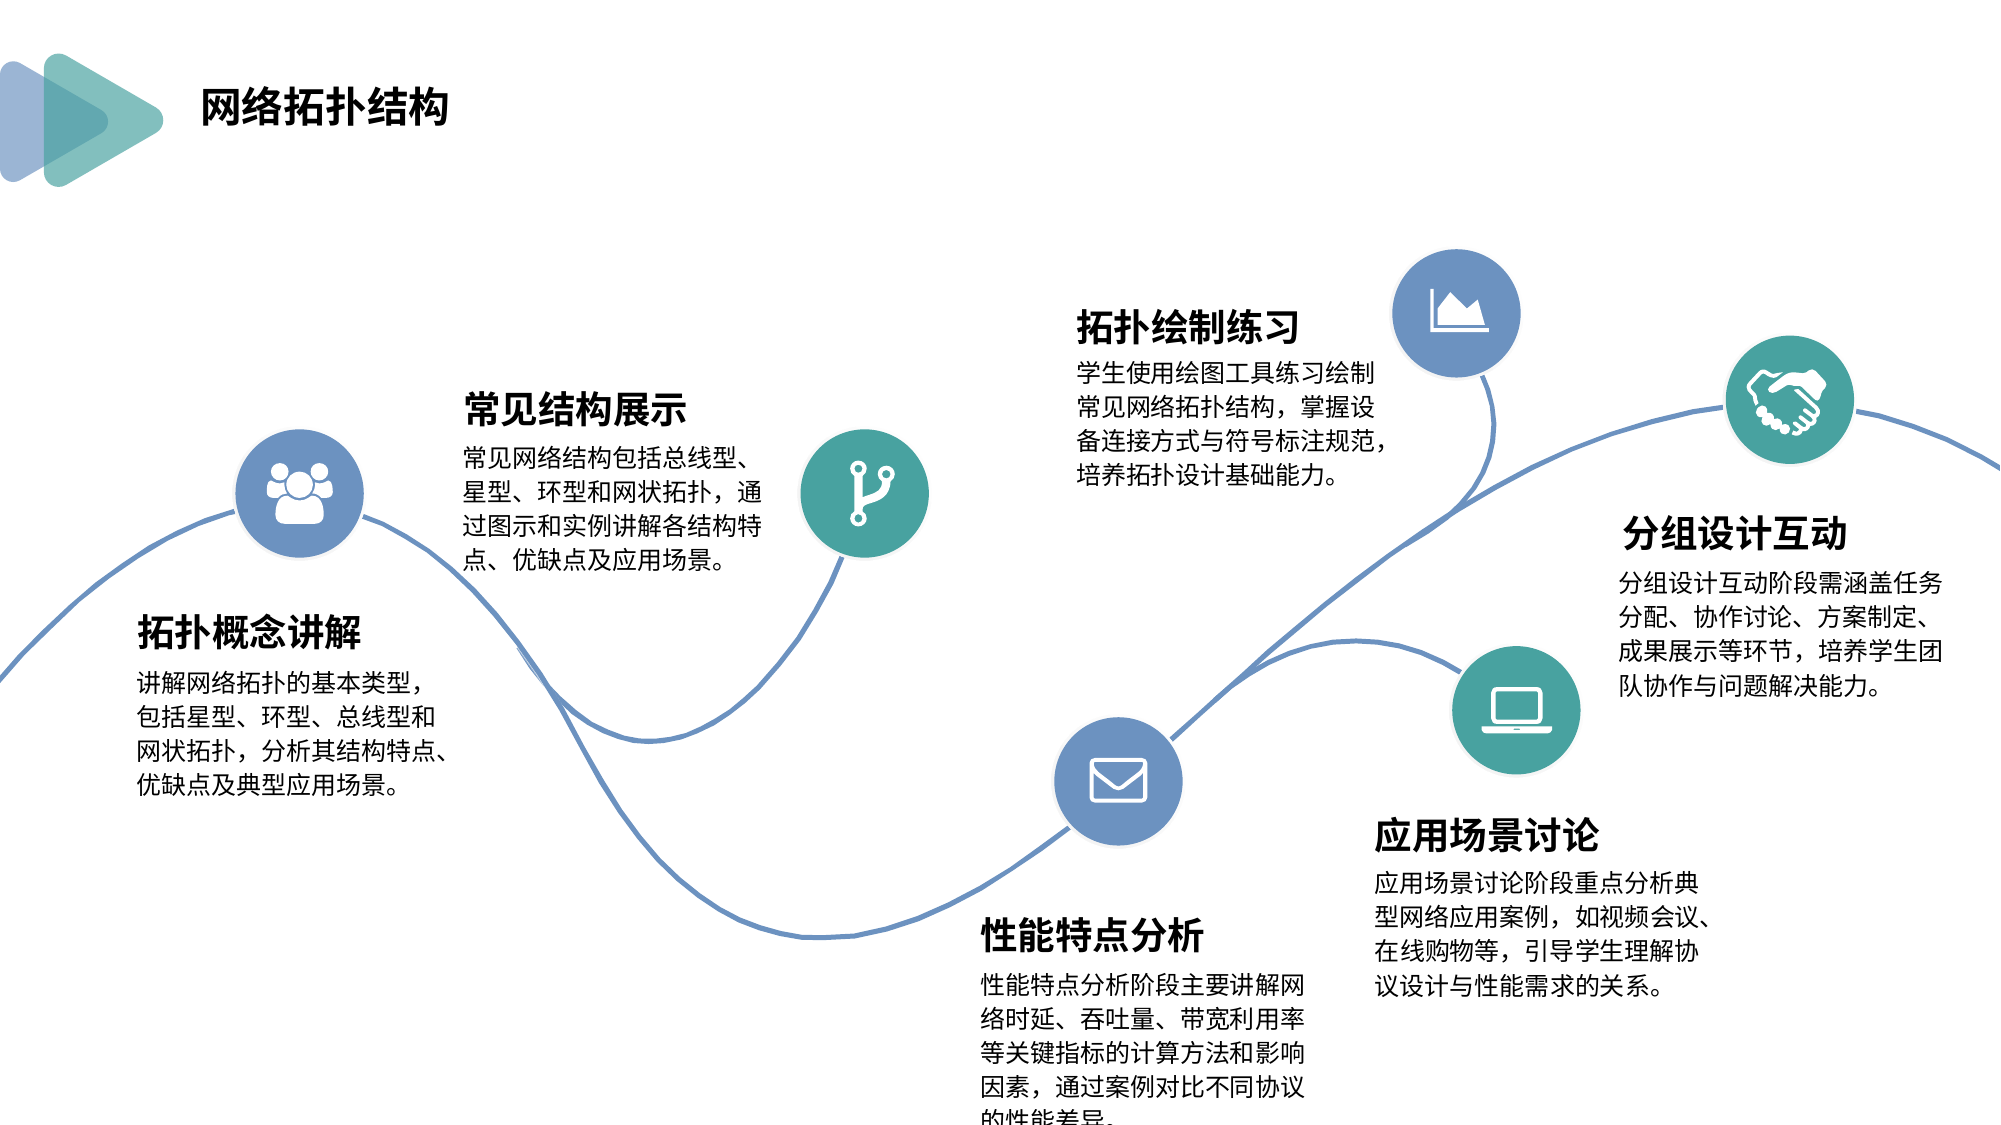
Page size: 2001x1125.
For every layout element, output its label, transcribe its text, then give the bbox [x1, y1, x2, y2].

text_box [1213, 638, 1449, 703]
text_box [1857, 408, 2000, 472]
text_box 网络拓扑结构 [185, 73, 466, 139]
text_box [0, 509, 232, 684]
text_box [1051, 714, 1186, 849]
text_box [462, 377, 766, 569]
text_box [136, 600, 448, 827]
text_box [1722, 332, 1857, 467]
text_box [1228, 513, 1446, 685]
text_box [1076, 294, 1378, 485]
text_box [1746, 368, 1827, 438]
text_box [555, 561, 844, 745]
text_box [1449, 643, 1584, 778]
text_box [1618, 501, 1951, 693]
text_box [0, 49, 166, 191]
text_box [1186, 698, 1216, 730]
text_box [1402, 381, 1497, 548]
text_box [232, 426, 367, 561]
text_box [1374, 802, 1707, 993]
text_box [1452, 404, 1722, 517]
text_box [797, 426, 932, 561]
text_box [367, 515, 1051, 941]
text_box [1389, 246, 1524, 381]
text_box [980, 902, 1313, 1095]
